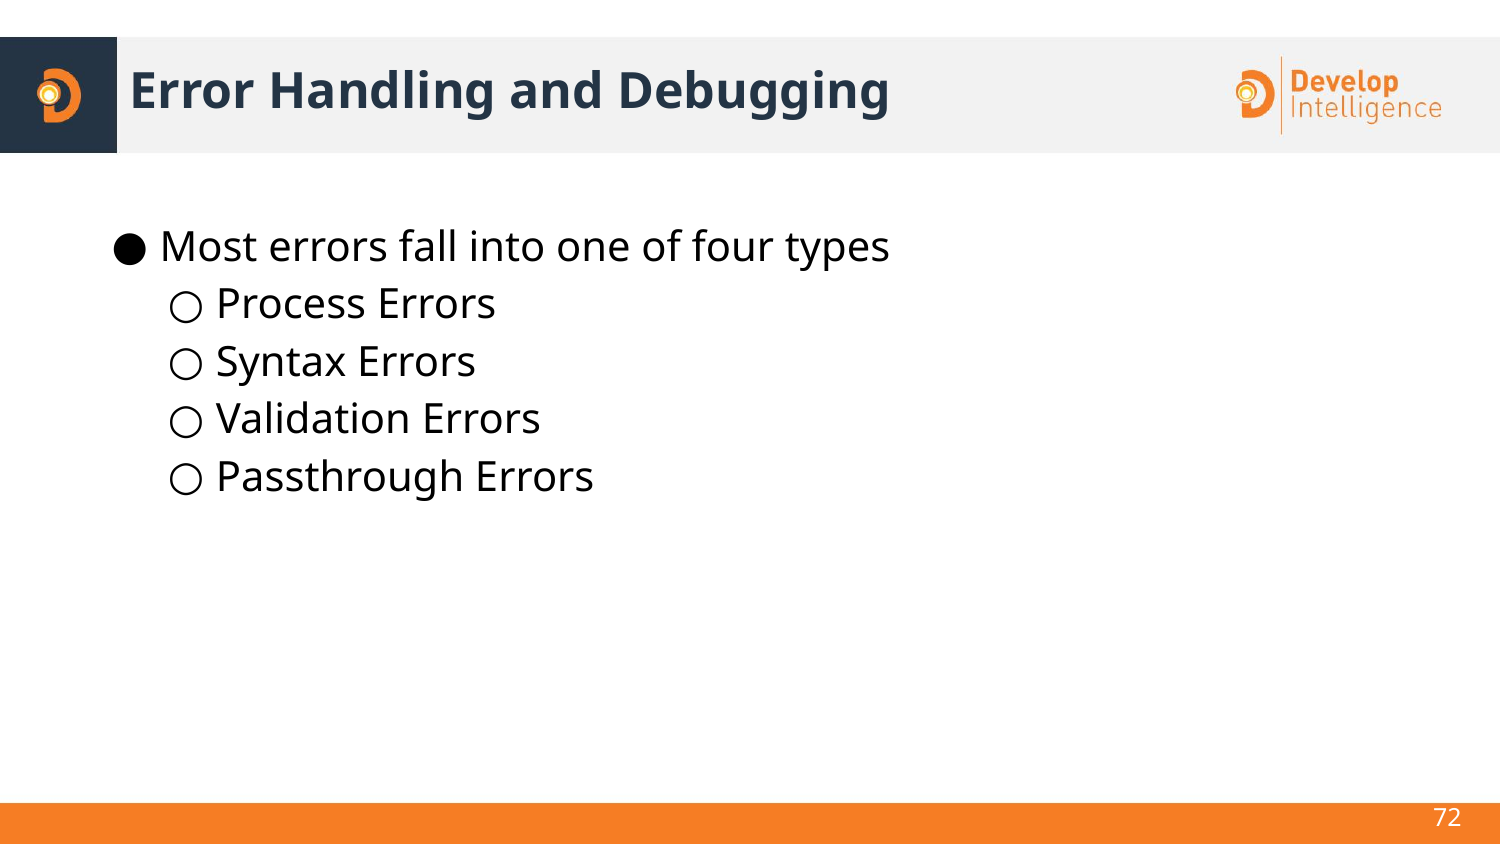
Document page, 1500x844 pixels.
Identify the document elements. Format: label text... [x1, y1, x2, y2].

title Error Handling and Debugging [118, 36, 1500, 148]
slide_number ‹#› [1396, 800, 1499, 838]
list Most errors fall into one of four types Process Errors Syntax Errors Validation Errors Passthrough Errors [103, 206, 1397, 704]
picture [0, 0, 1500, 844]
